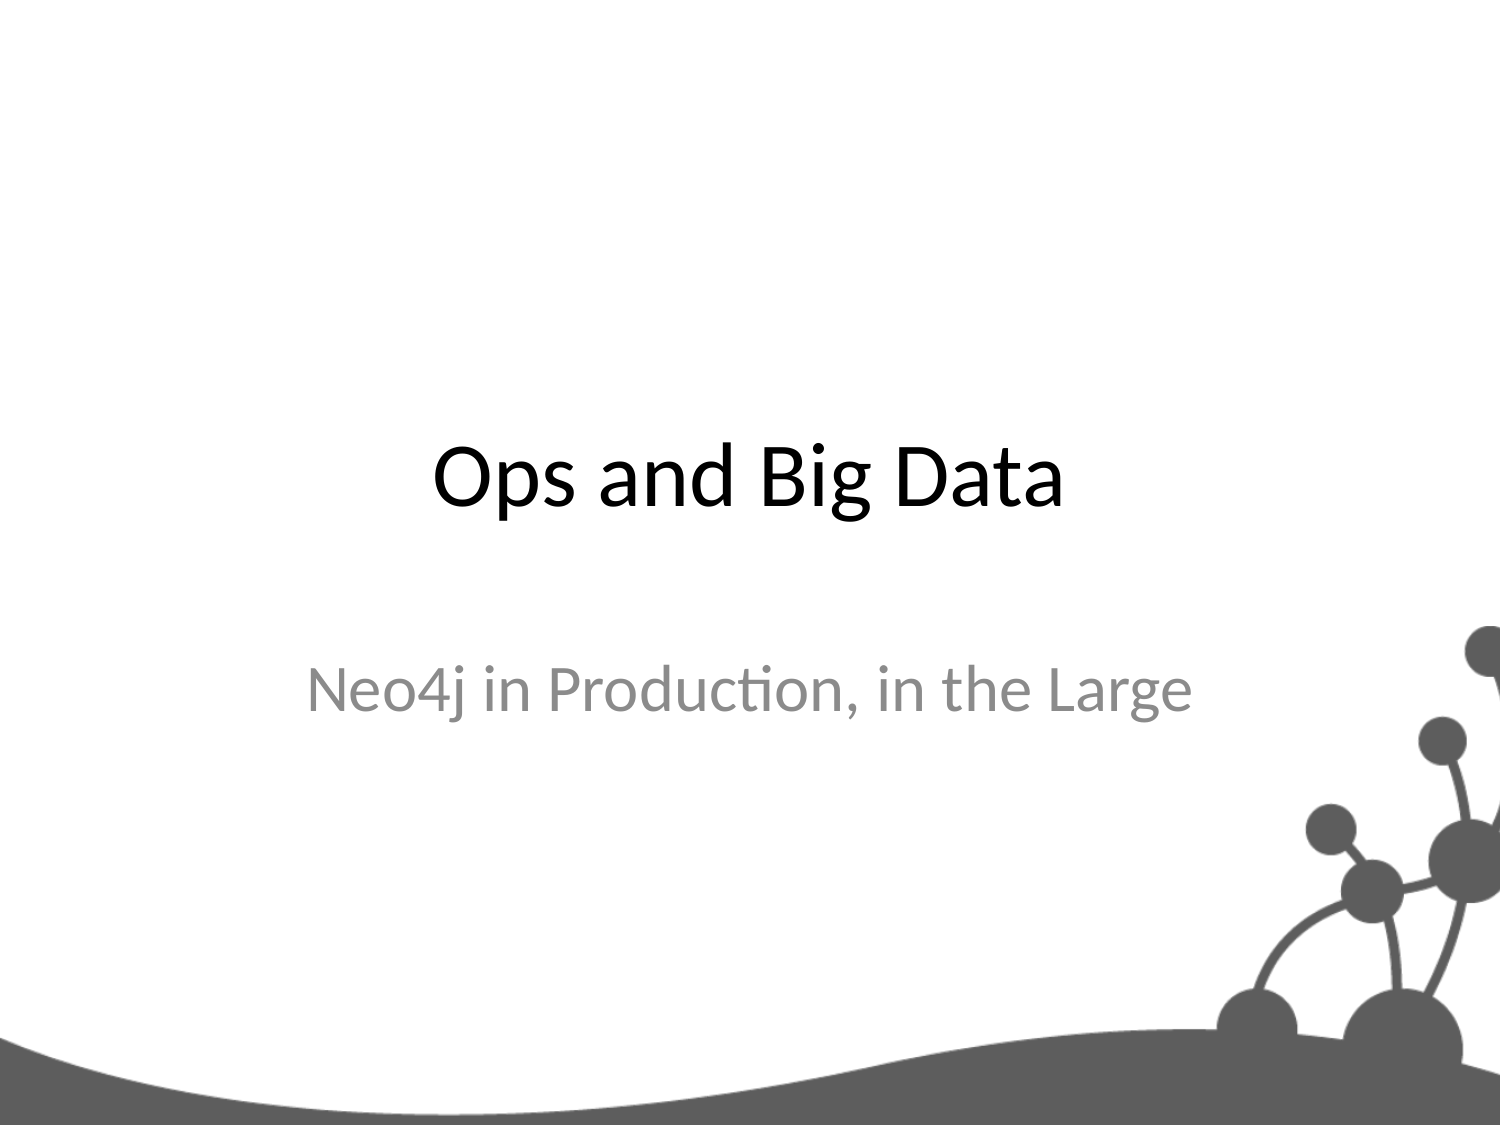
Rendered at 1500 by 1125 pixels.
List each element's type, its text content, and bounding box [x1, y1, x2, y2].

title Ops and Big Data [112, 349, 1388, 591]
subtitle Neo4j in Production, in the Large [225, 637, 1275, 925]
